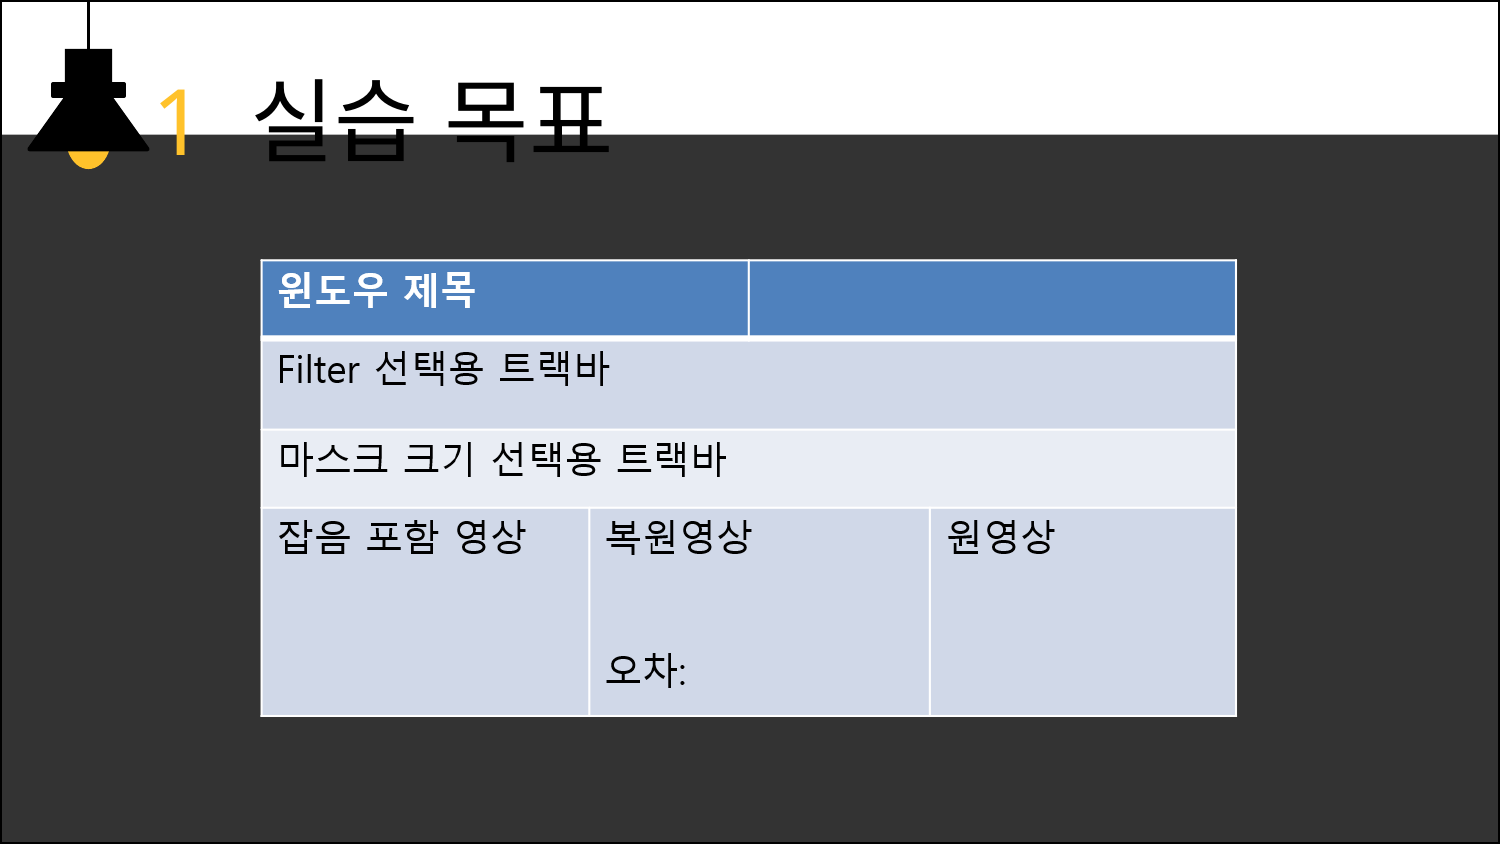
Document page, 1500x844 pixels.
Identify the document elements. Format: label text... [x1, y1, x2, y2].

text_box 1 실습 목표 [137, 56, 629, 181]
picture [260, 256, 1240, 718]
text_box [0, 0, 1500, 844]
